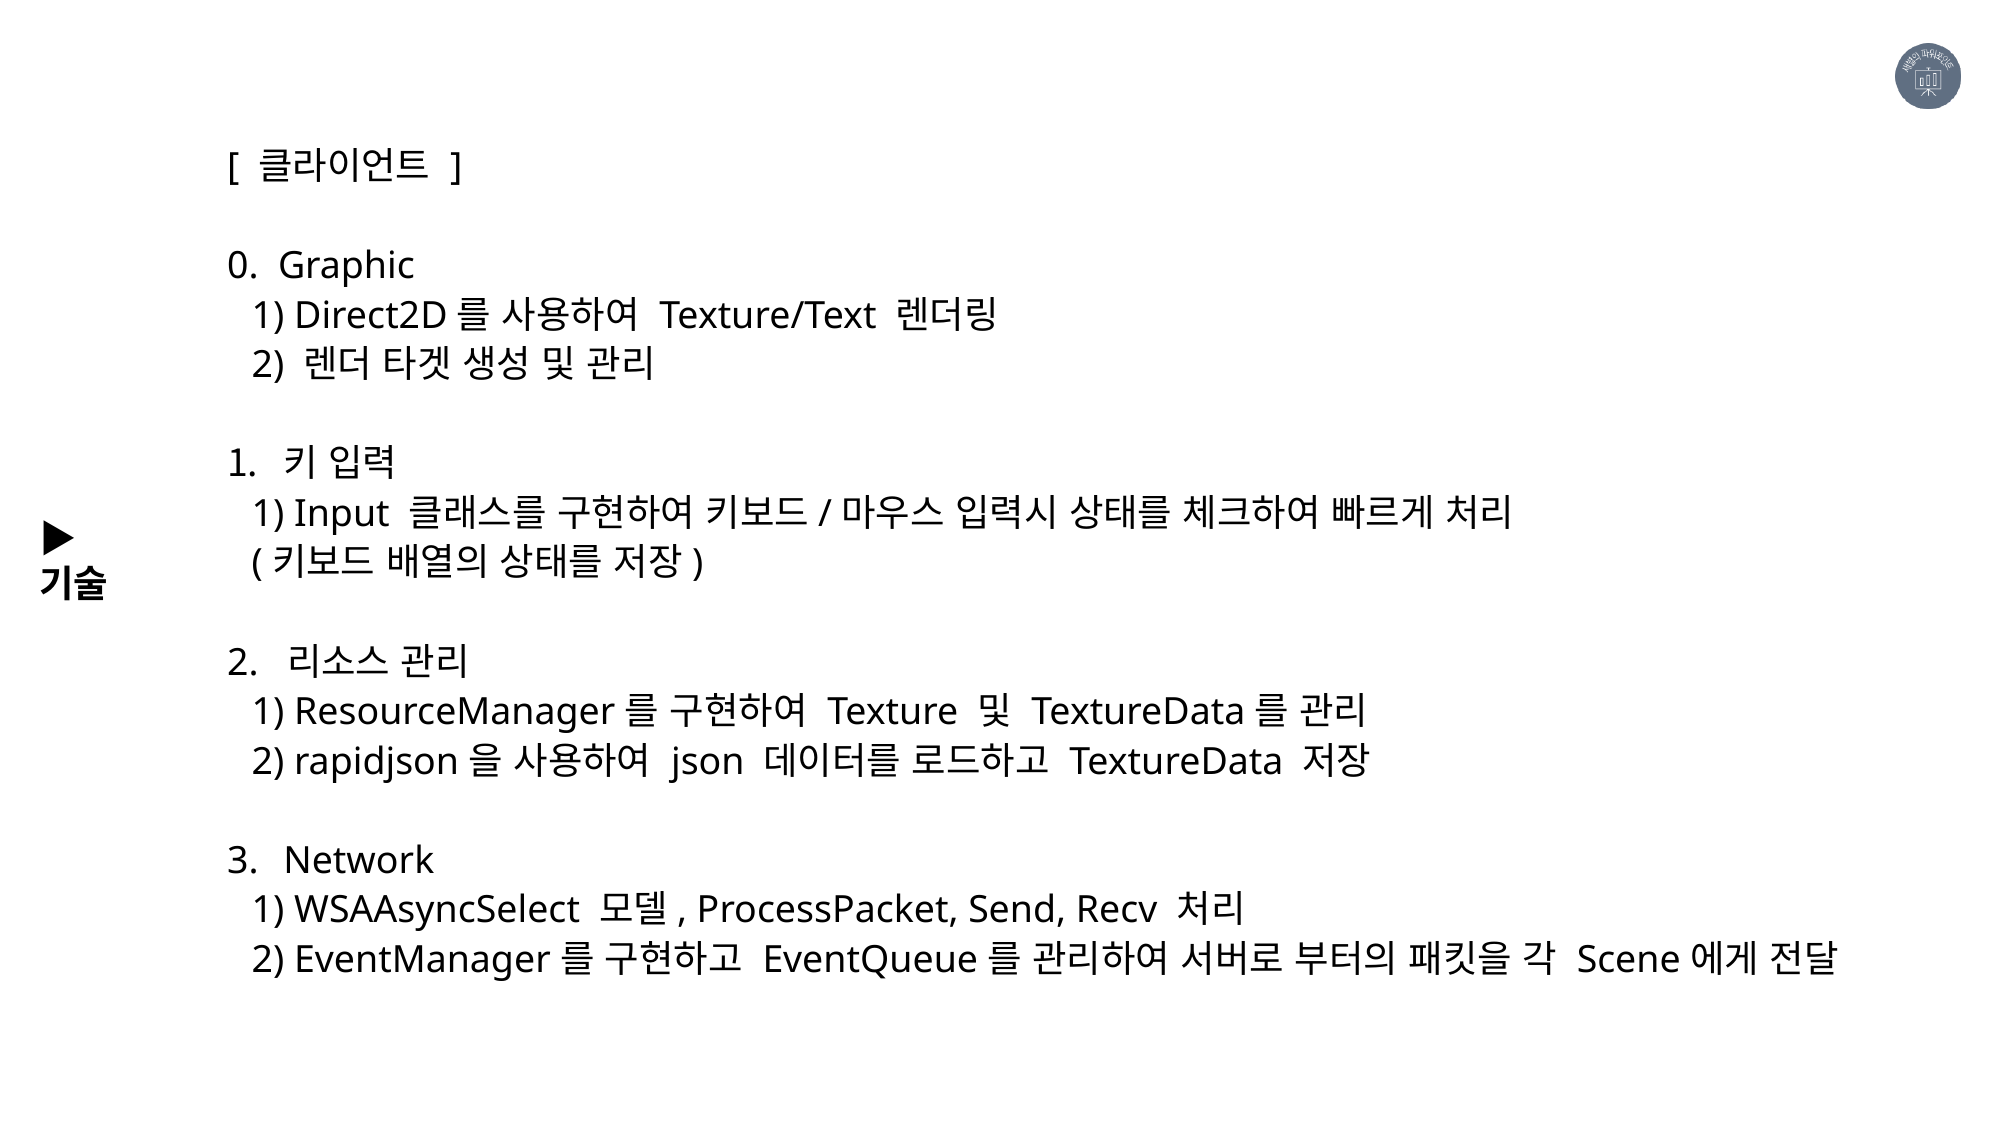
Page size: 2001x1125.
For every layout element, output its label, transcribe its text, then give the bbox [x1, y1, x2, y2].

text_box ▶기술 [37, 512, 155, 605]
picture [1895, 43, 1961, 109]
text_box [ 클라이언트 ] 0. Graphic 1) Direct2D를 사용하여 Texture/Text 렌더링 2) 렌더 타겟 생성 및 관리 키 입력 1) Input 클래스를 구현하여 키보드/마우스 입력시 상태를 체크하여 빠르게 처리 (키보드 배열의 상태를 저장) 2. 리소스 관리 1) ResourceManager를 구현하여 Texture 및 TextureData를 관리 2) rapidjson을 사용하여 json 데이터를 로드하고 TextureData 저장 Network 1) WSAAsyncSelect 모델, ProcessPacket, Send, Recv 처리 2) EventManager를 구현하고 EventQueue를 관리하여 서버로 부터의 패킷을 각 Scene에게 전달 [225, 137, 1900, 980]
